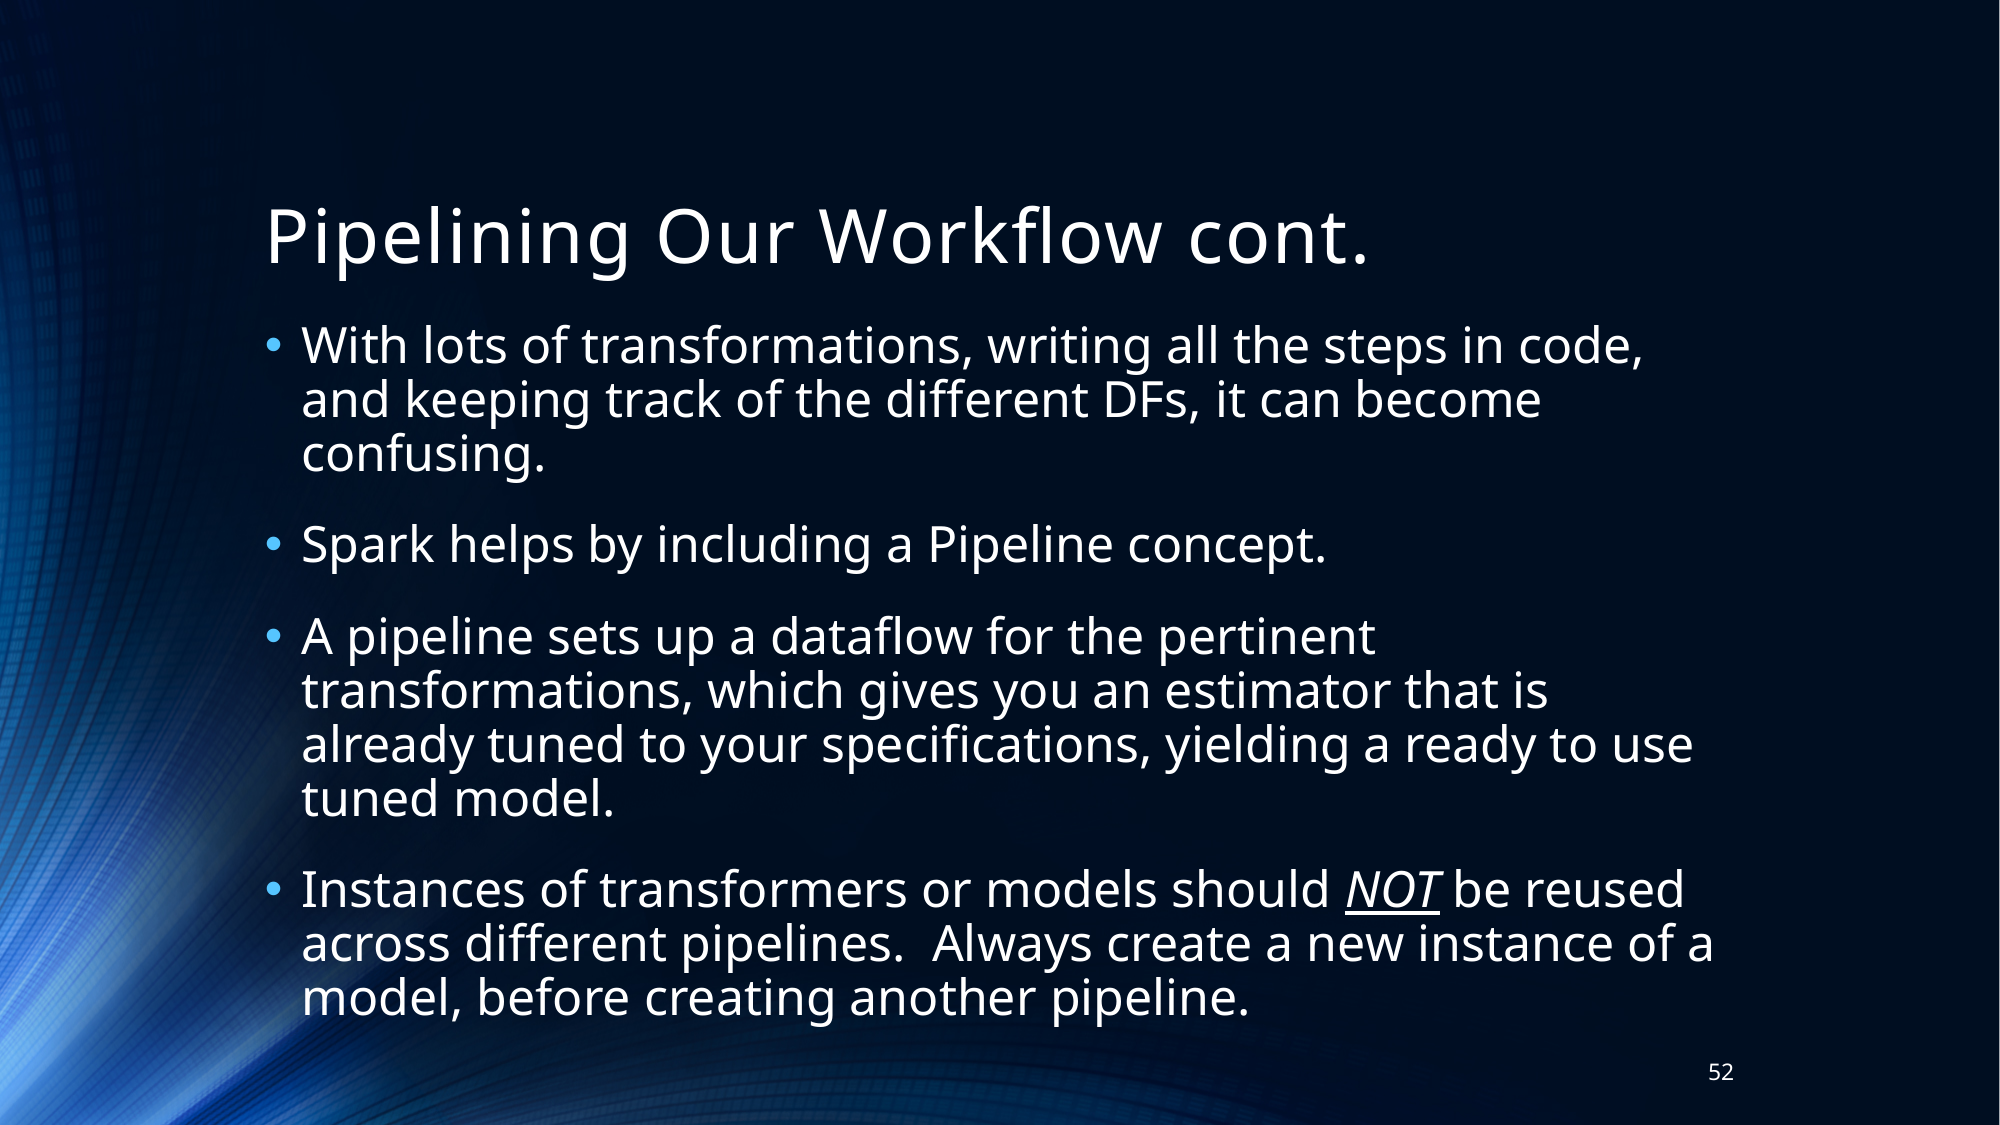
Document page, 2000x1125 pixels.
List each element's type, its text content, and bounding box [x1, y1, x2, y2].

picture [0, 0, 2000, 1125]
slide_number 52 [1612, 1050, 1750, 1096]
list With lots of transformations, writing all the steps in code, and keeping track of the different DFs, it can become confusing. Spark helps by including a Pipeline concept. A pipeline sets up a dataflow for the pertinent transformations, which gives you an estimator that is already tuned to your specifications, yielding a ready to use tuned model. Instances of transformers or models should NOT be reused across different pipelines. Always create a new instance of a model, before creating another pipeline. [249, 312, 1749, 988]
title Pipelining Our Workflow cont. [249, 62, 1750, 288]
